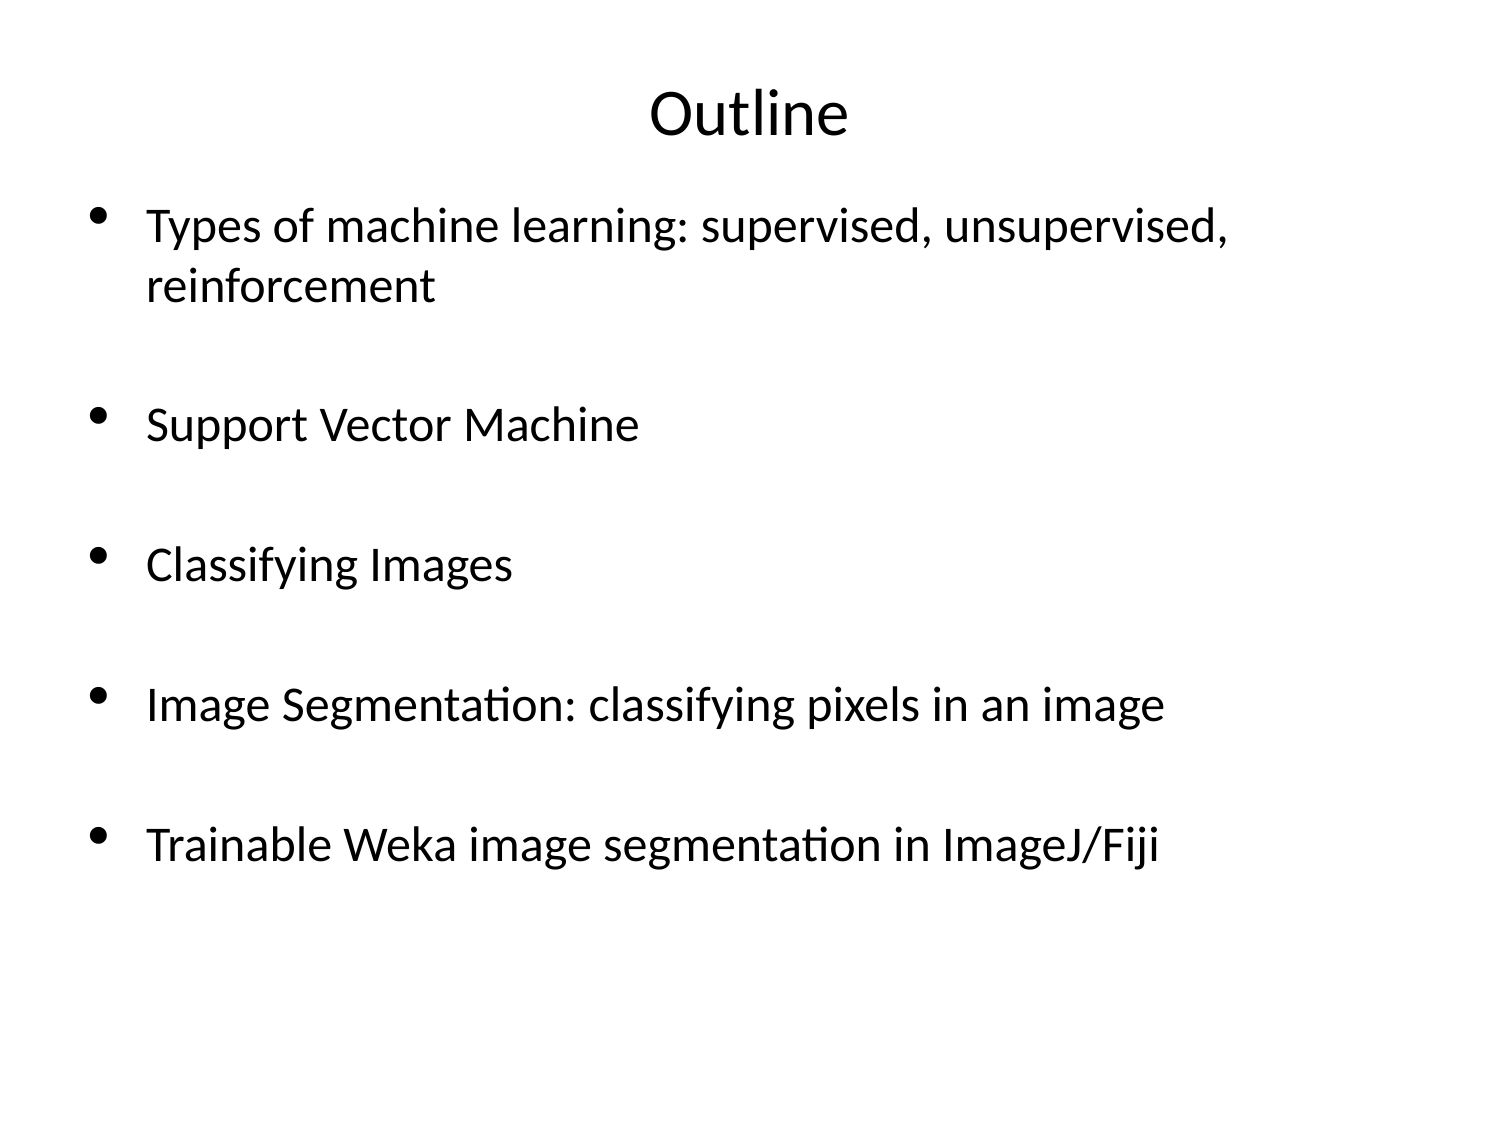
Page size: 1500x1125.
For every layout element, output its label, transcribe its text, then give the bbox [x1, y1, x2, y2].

text_box Outline [74, 45, 1425, 173]
text_box Types of machine learning: supervised, unsupervised, reinforcement Support Vector Machine Classifying Images Image Segmentation: classifying pixels in an image Trainable Weka image segmentation in ImageJ/Fiji [74, 184, 1425, 1005]
